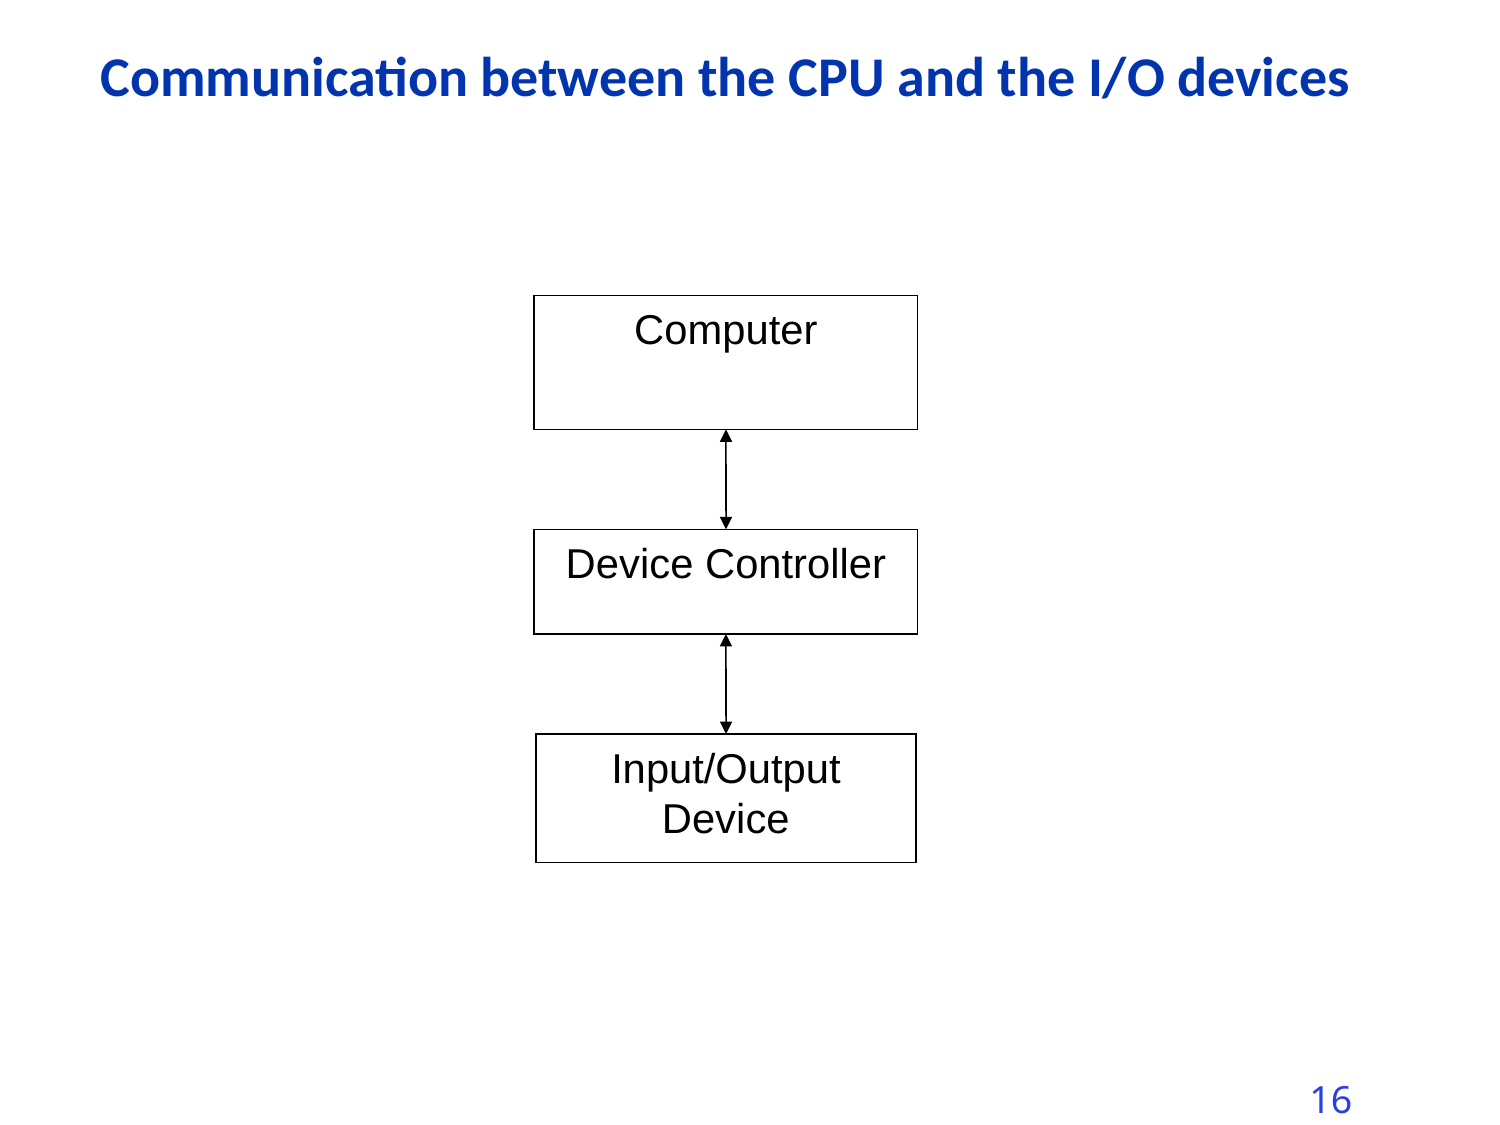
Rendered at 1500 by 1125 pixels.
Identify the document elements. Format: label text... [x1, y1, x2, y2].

title Communication between the CPU and the I/O devices [85, 40, 1500, 117]
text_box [97, 268, 1421, 890]
